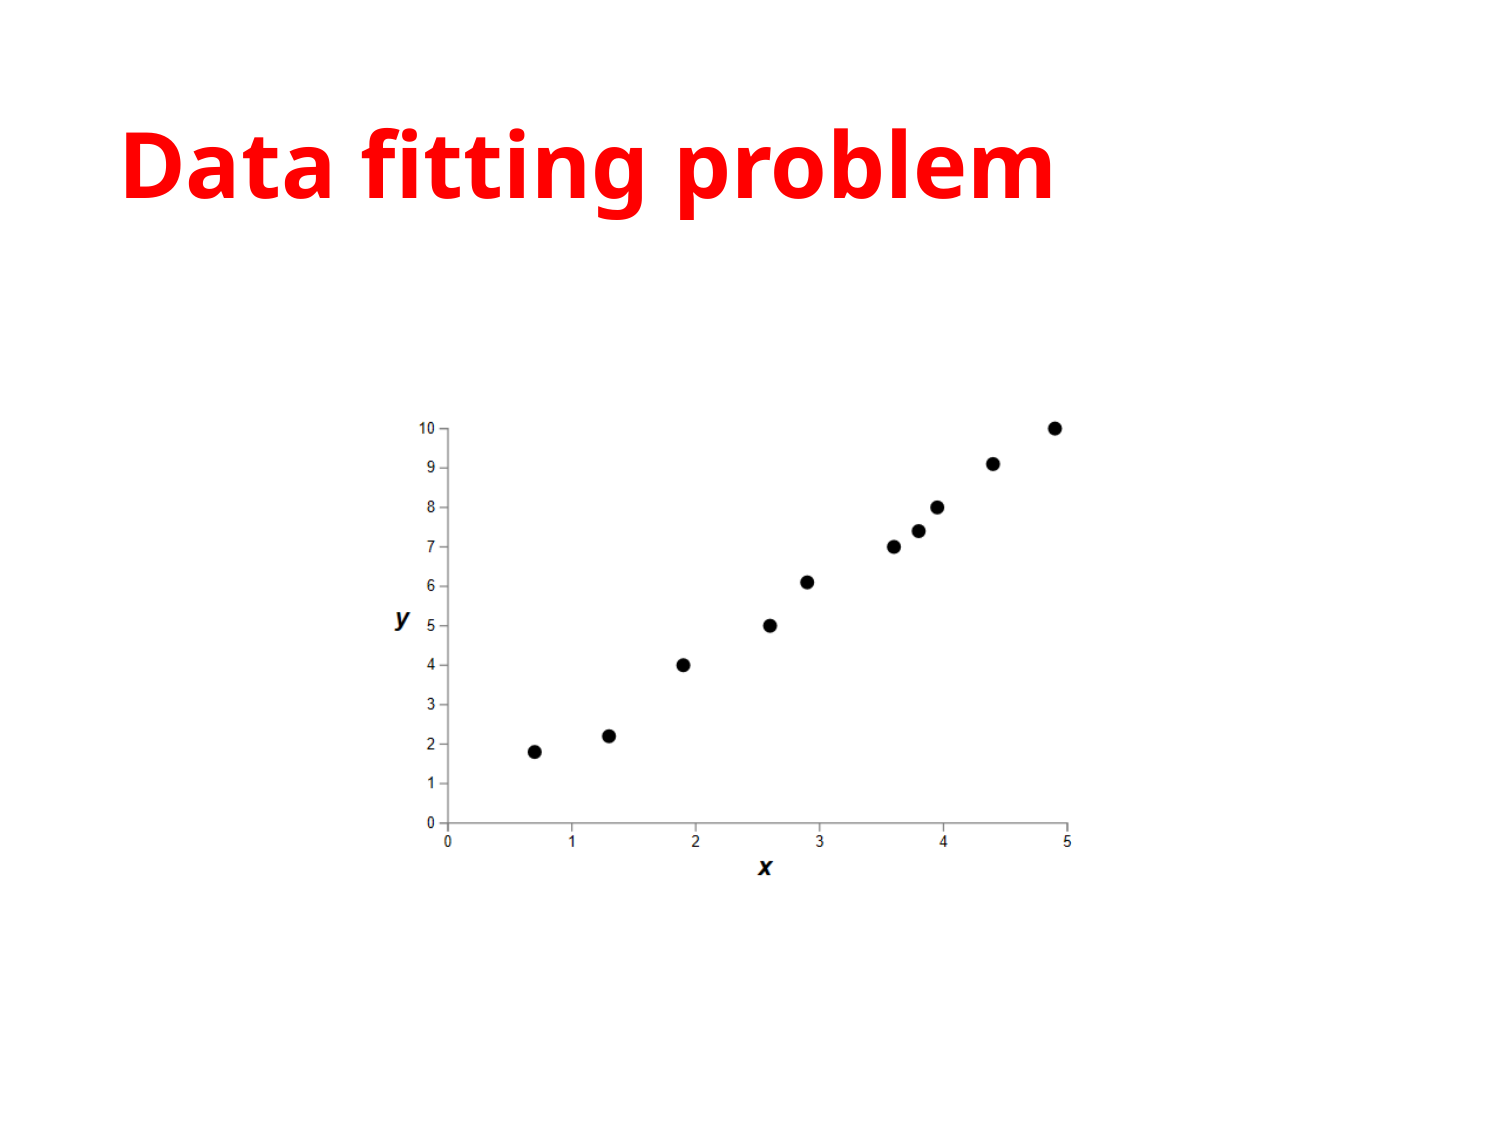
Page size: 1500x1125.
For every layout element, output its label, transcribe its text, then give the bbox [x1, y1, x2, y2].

title Data fitting problem [103, 59, 1397, 278]
picture [373, 368, 1105, 901]
